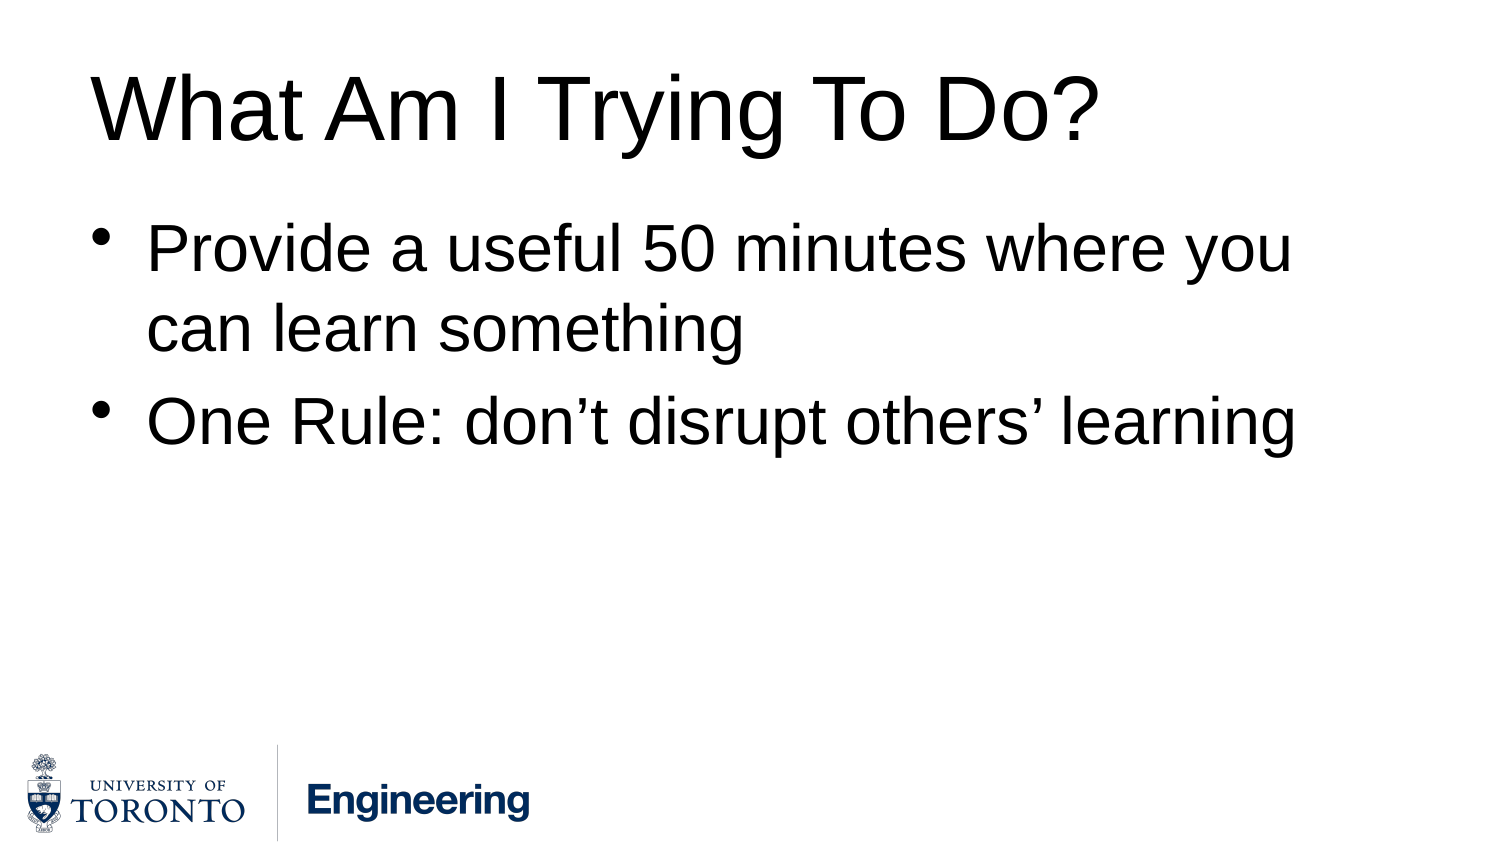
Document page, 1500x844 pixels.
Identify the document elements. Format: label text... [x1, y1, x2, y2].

title What Am I Trying To Do? [74, 33, 1426, 175]
picture [0, 737, 556, 844]
list Provide a useful 50 minutes where you can learn something One Rule: don’t disrupt others’ learning [74, 196, 1426, 754]
